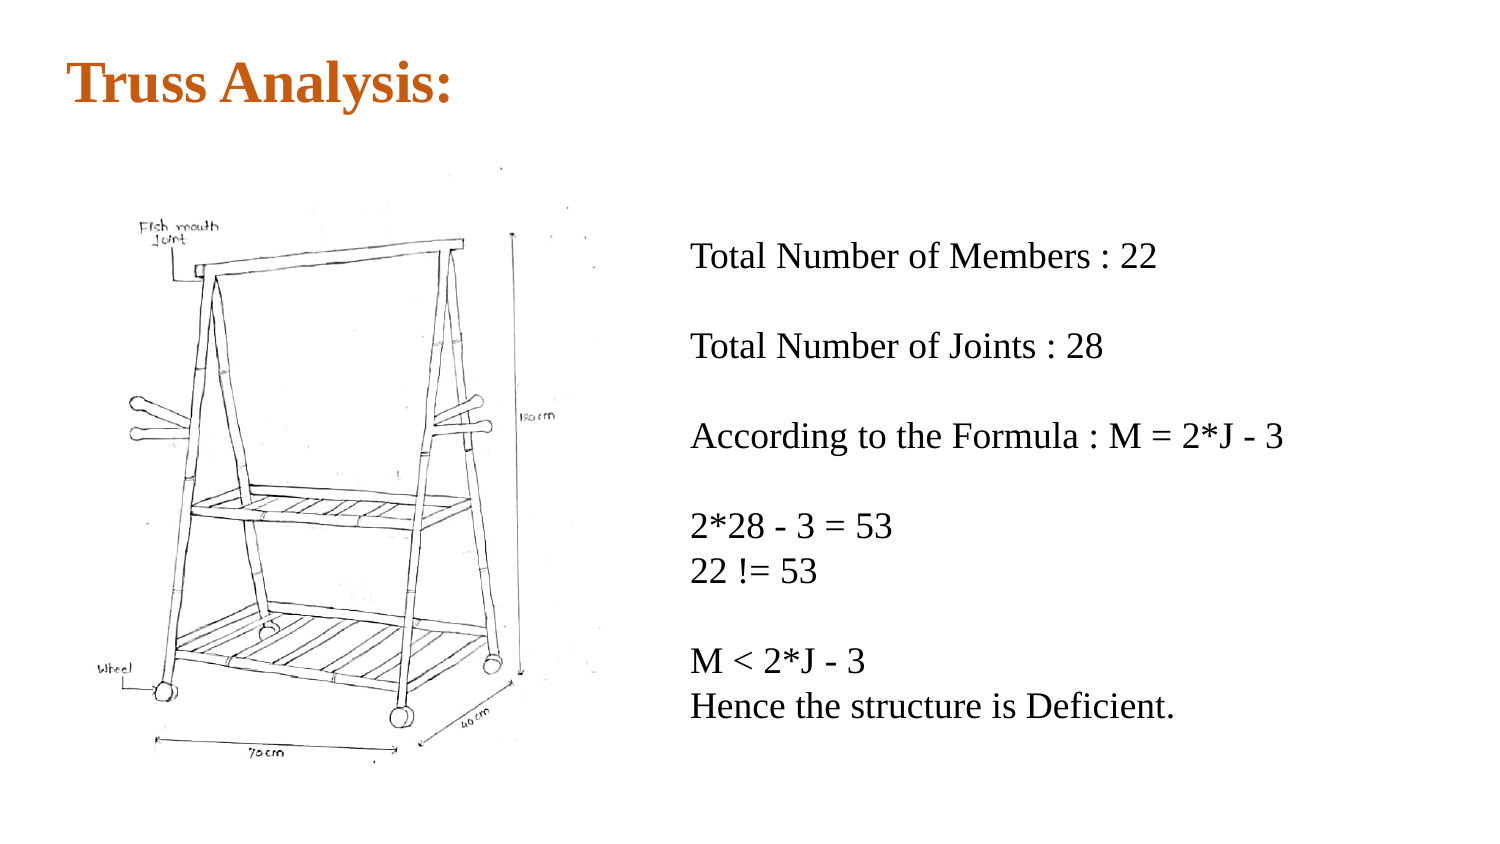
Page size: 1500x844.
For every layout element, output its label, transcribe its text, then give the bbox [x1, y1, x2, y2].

text_box Total Number of Members : 22 Total Number of Joints : 28 According to the Formula : M = 2*J - 3 2*28 - 3 = 53 22 != 53 M < 2*J - 3 Hence the structure is Deficient. [675, 216, 1436, 741]
picture [50, 147, 605, 816]
title Truss Analysis: [51, 27, 1449, 130]
